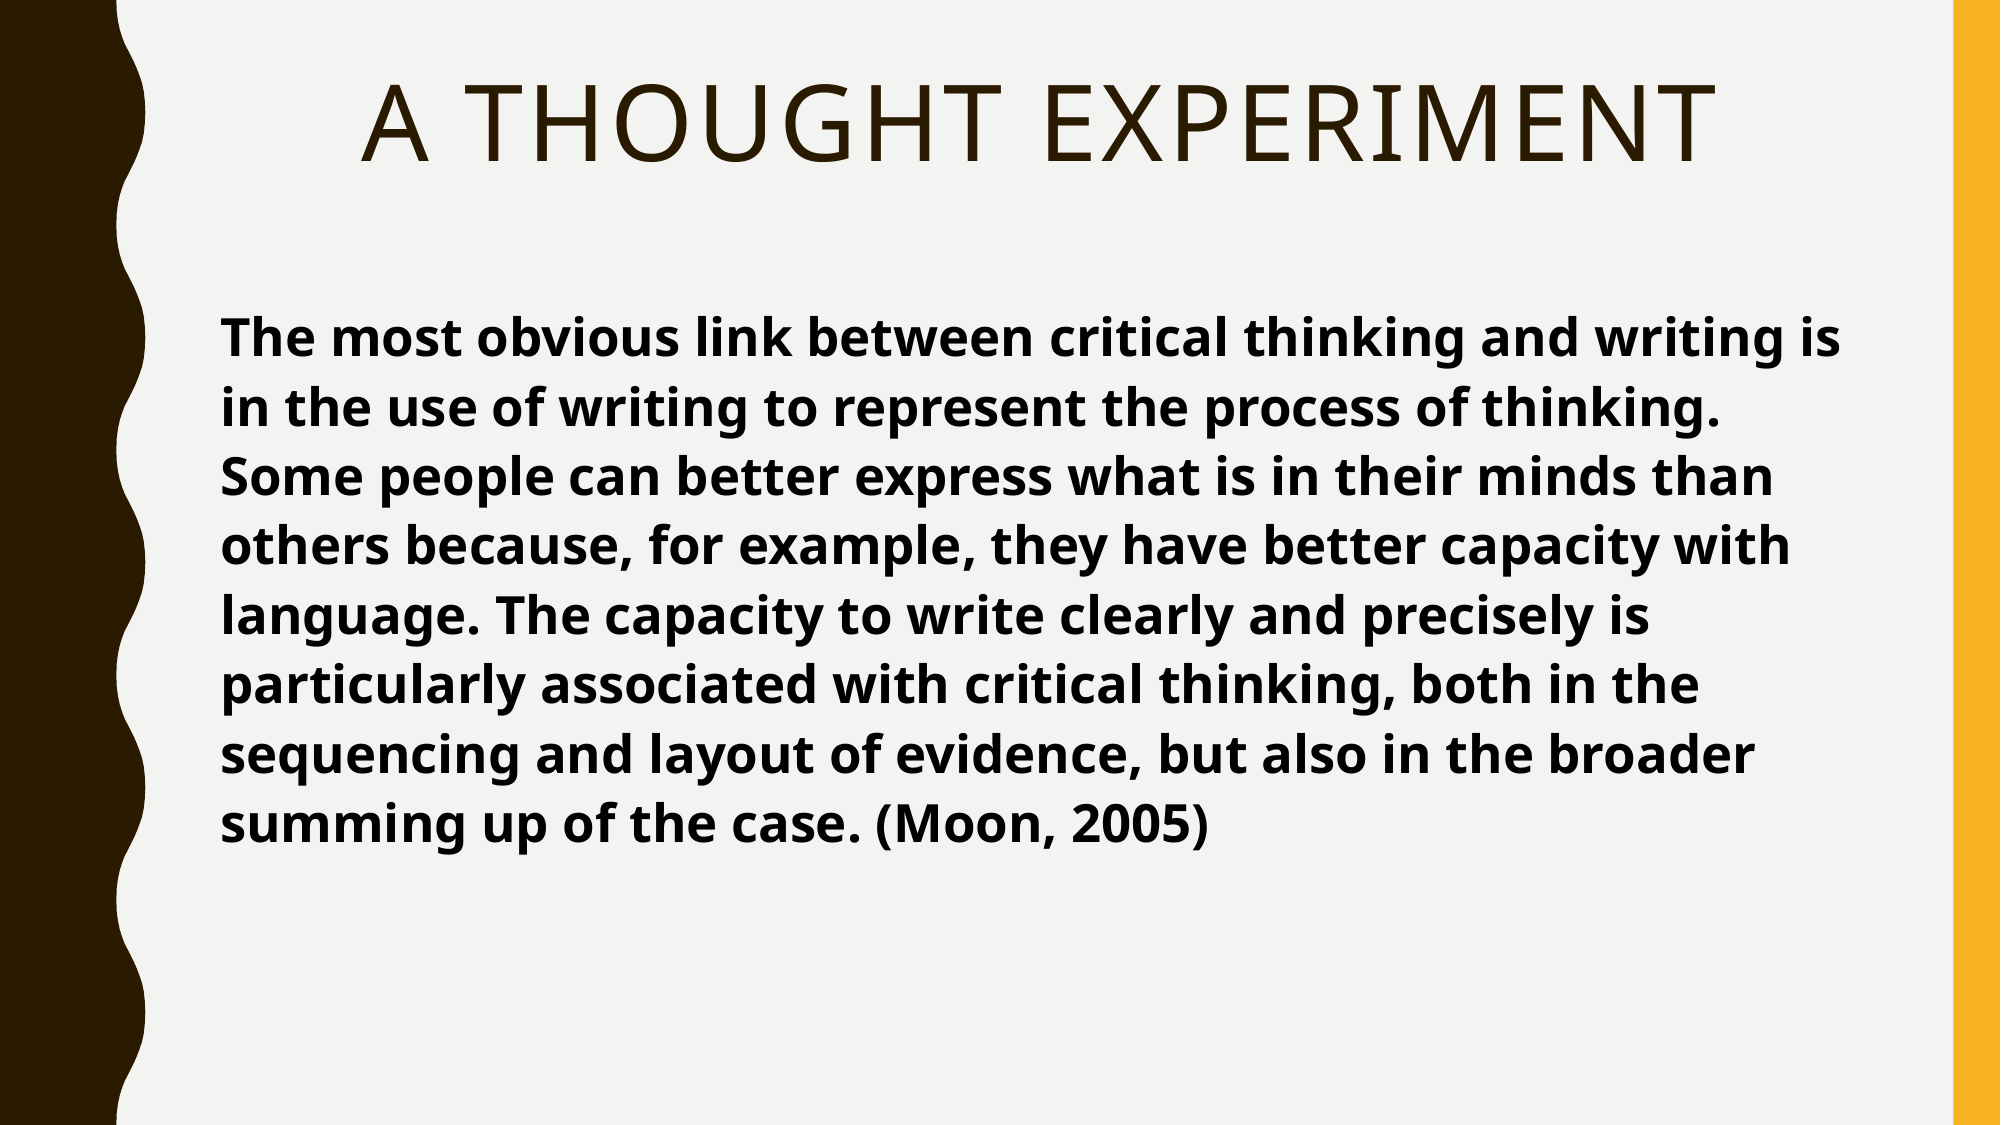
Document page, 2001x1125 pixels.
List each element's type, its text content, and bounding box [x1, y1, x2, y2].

title A Thought Experiment [205, 62, 1875, 290]
list The most obvious link between critical thinking and writing is in the use of writing to represent the process of thinking. Some people can better express what is in their minds than others because, for example, they have better capacity with language. The capacity to write clearly and precisely is particularly associated with critical thinking, both in the sequencing and layout of evidence, but also in the broader summing up of the case. (Moon, 2005) [205, 290, 1875, 880]
